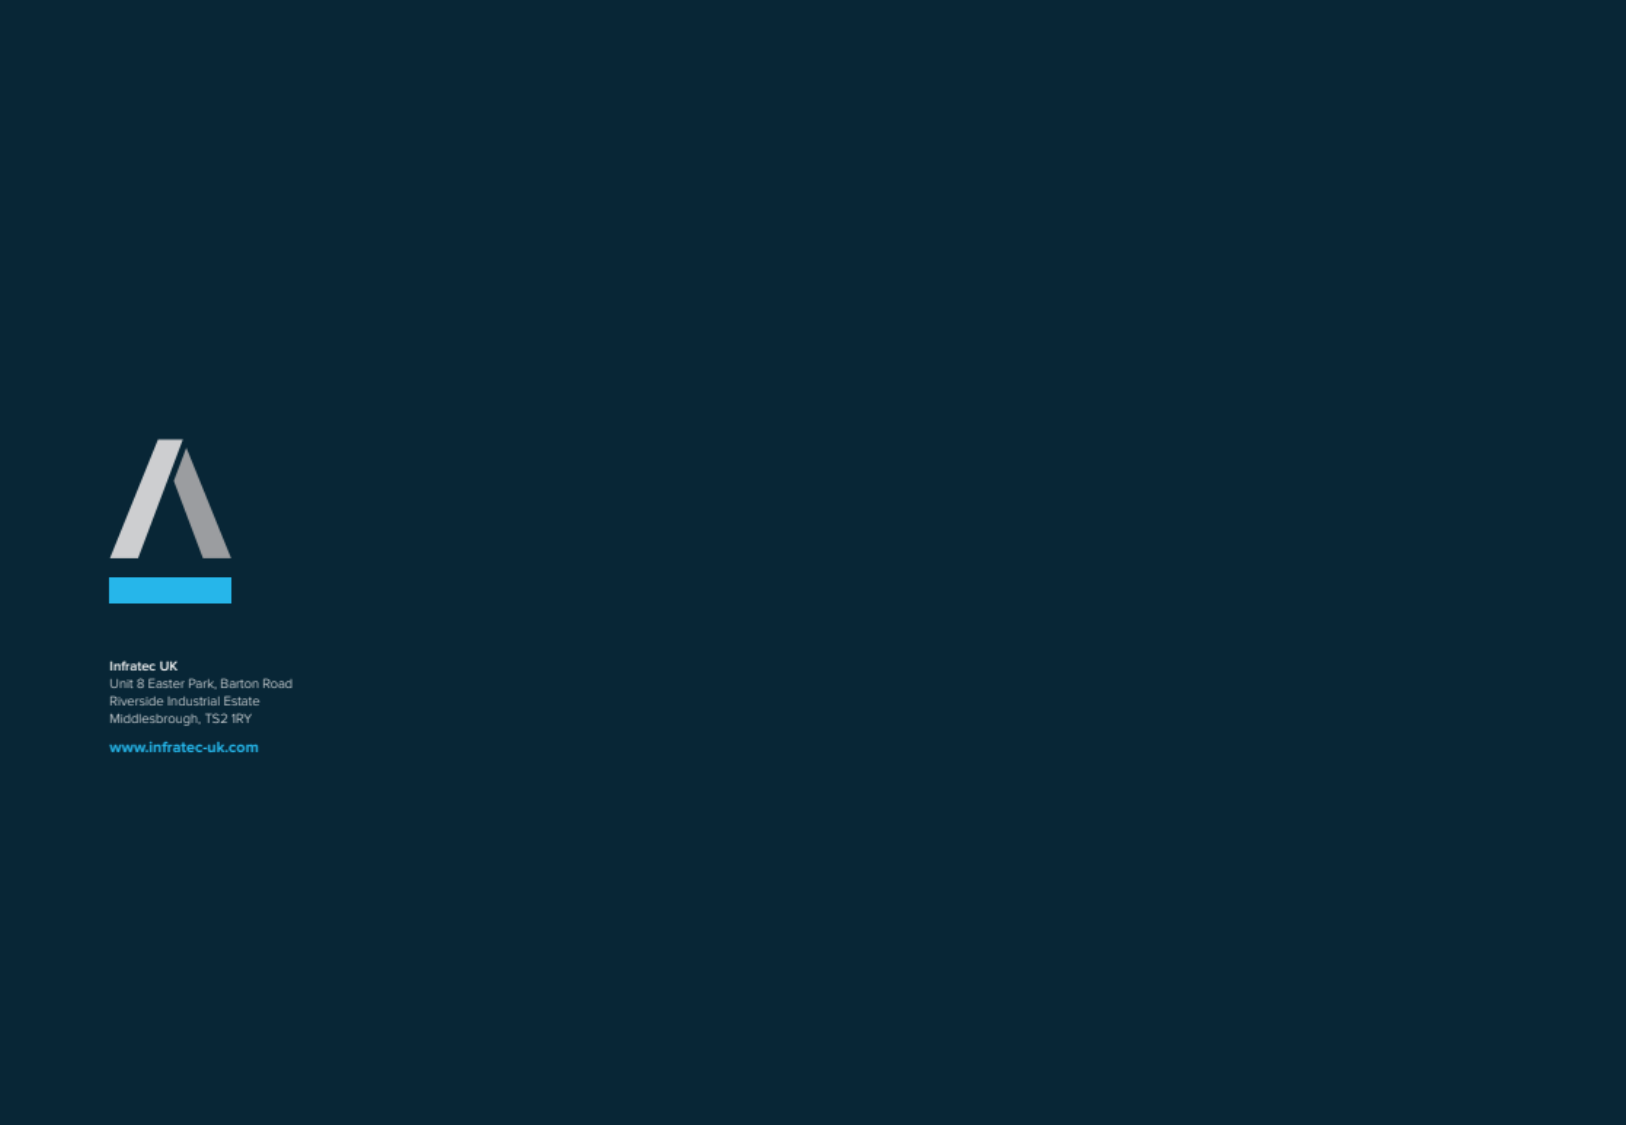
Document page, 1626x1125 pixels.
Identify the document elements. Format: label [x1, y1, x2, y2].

list [0, 0, 1625, 1125]
